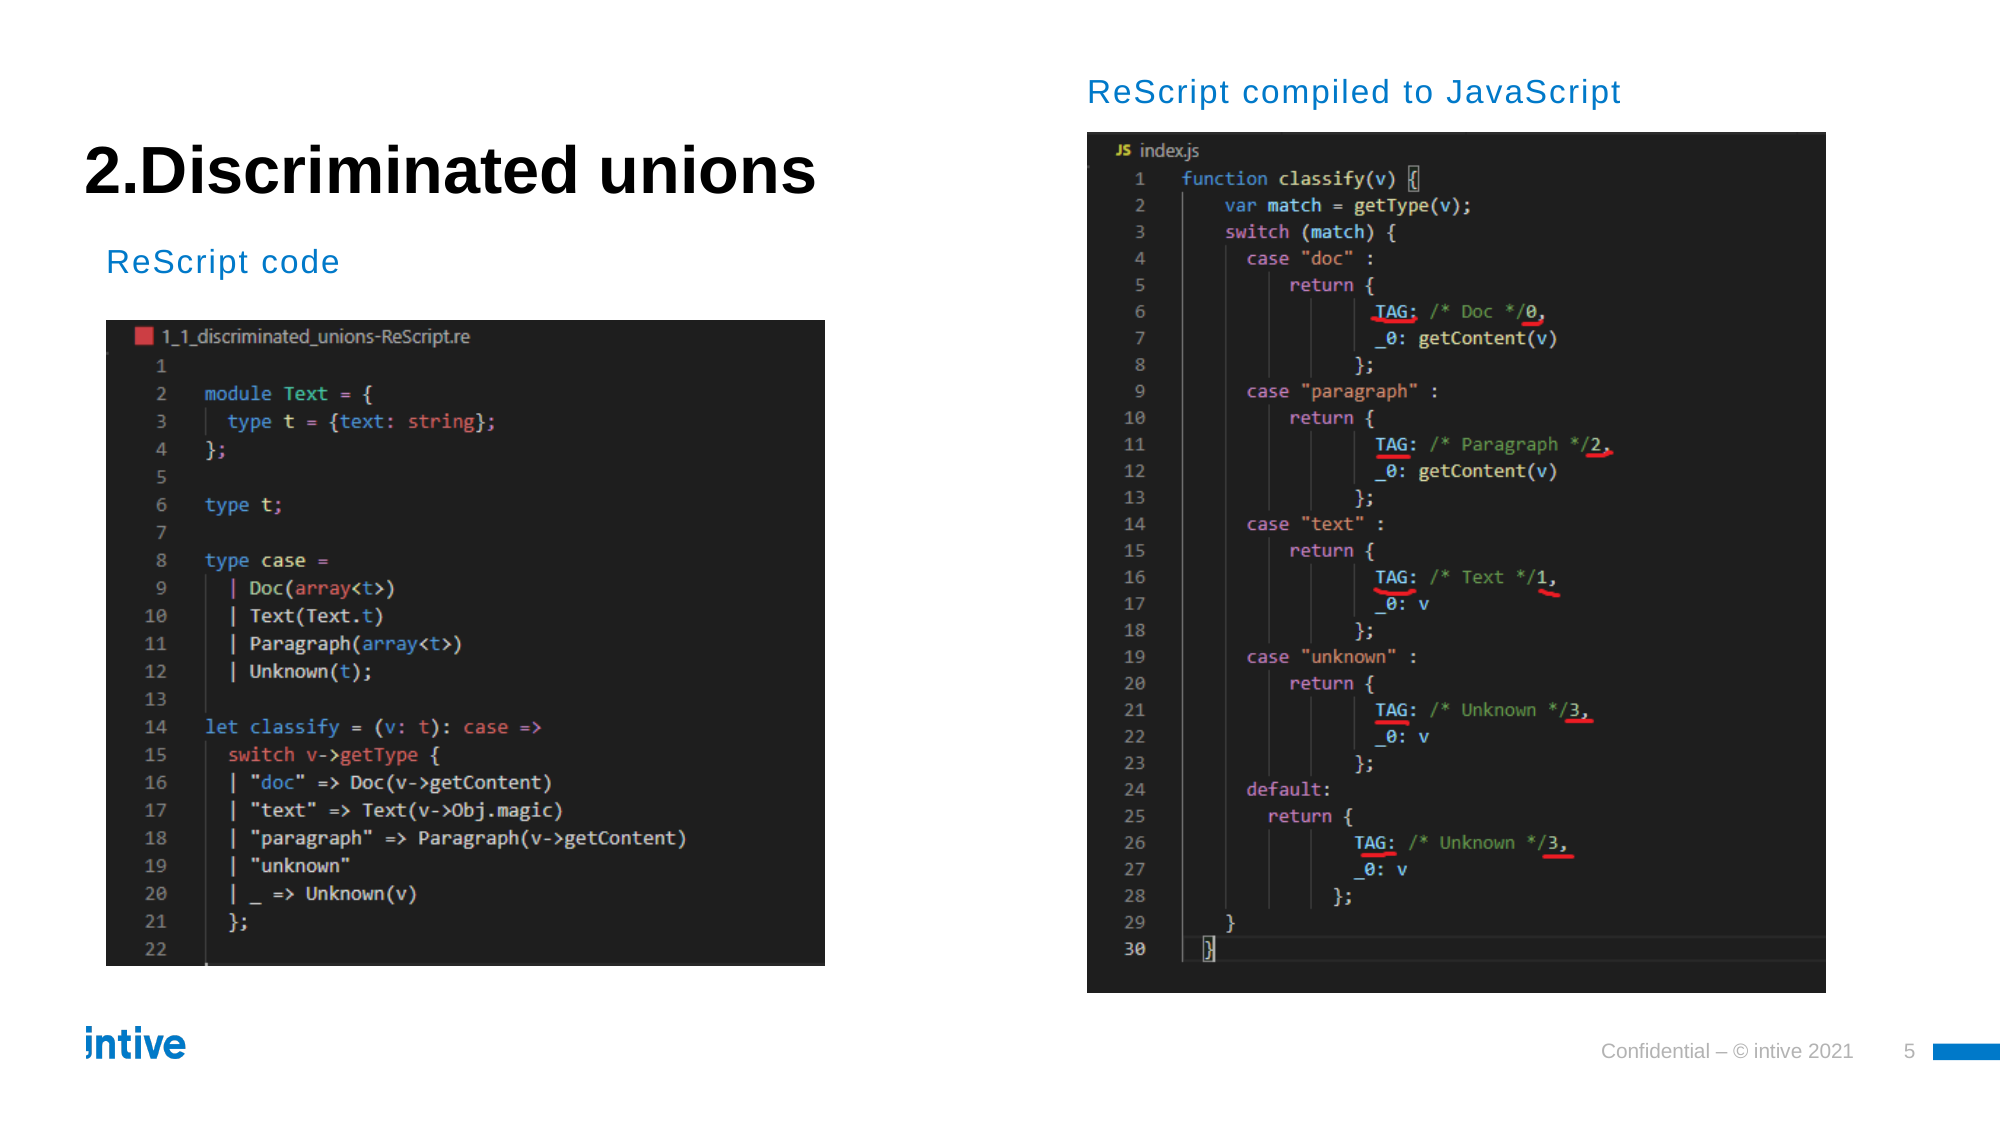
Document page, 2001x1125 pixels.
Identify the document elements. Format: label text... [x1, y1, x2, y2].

slide_number 5 [1831, 1041, 1916, 1063]
title 2.Discriminated unions [84, 48, 1296, 207]
footer Confidential – © intive 2021 [1353, 1040, 1854, 1063]
picture [85, 1026, 186, 1059]
picture [1086, 132, 1826, 993]
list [105, 320, 825, 966]
text_box ReScript compiled to JavaScript [1087, 62, 2000, 127]
list ReScript code [106, 231, 665, 297]
